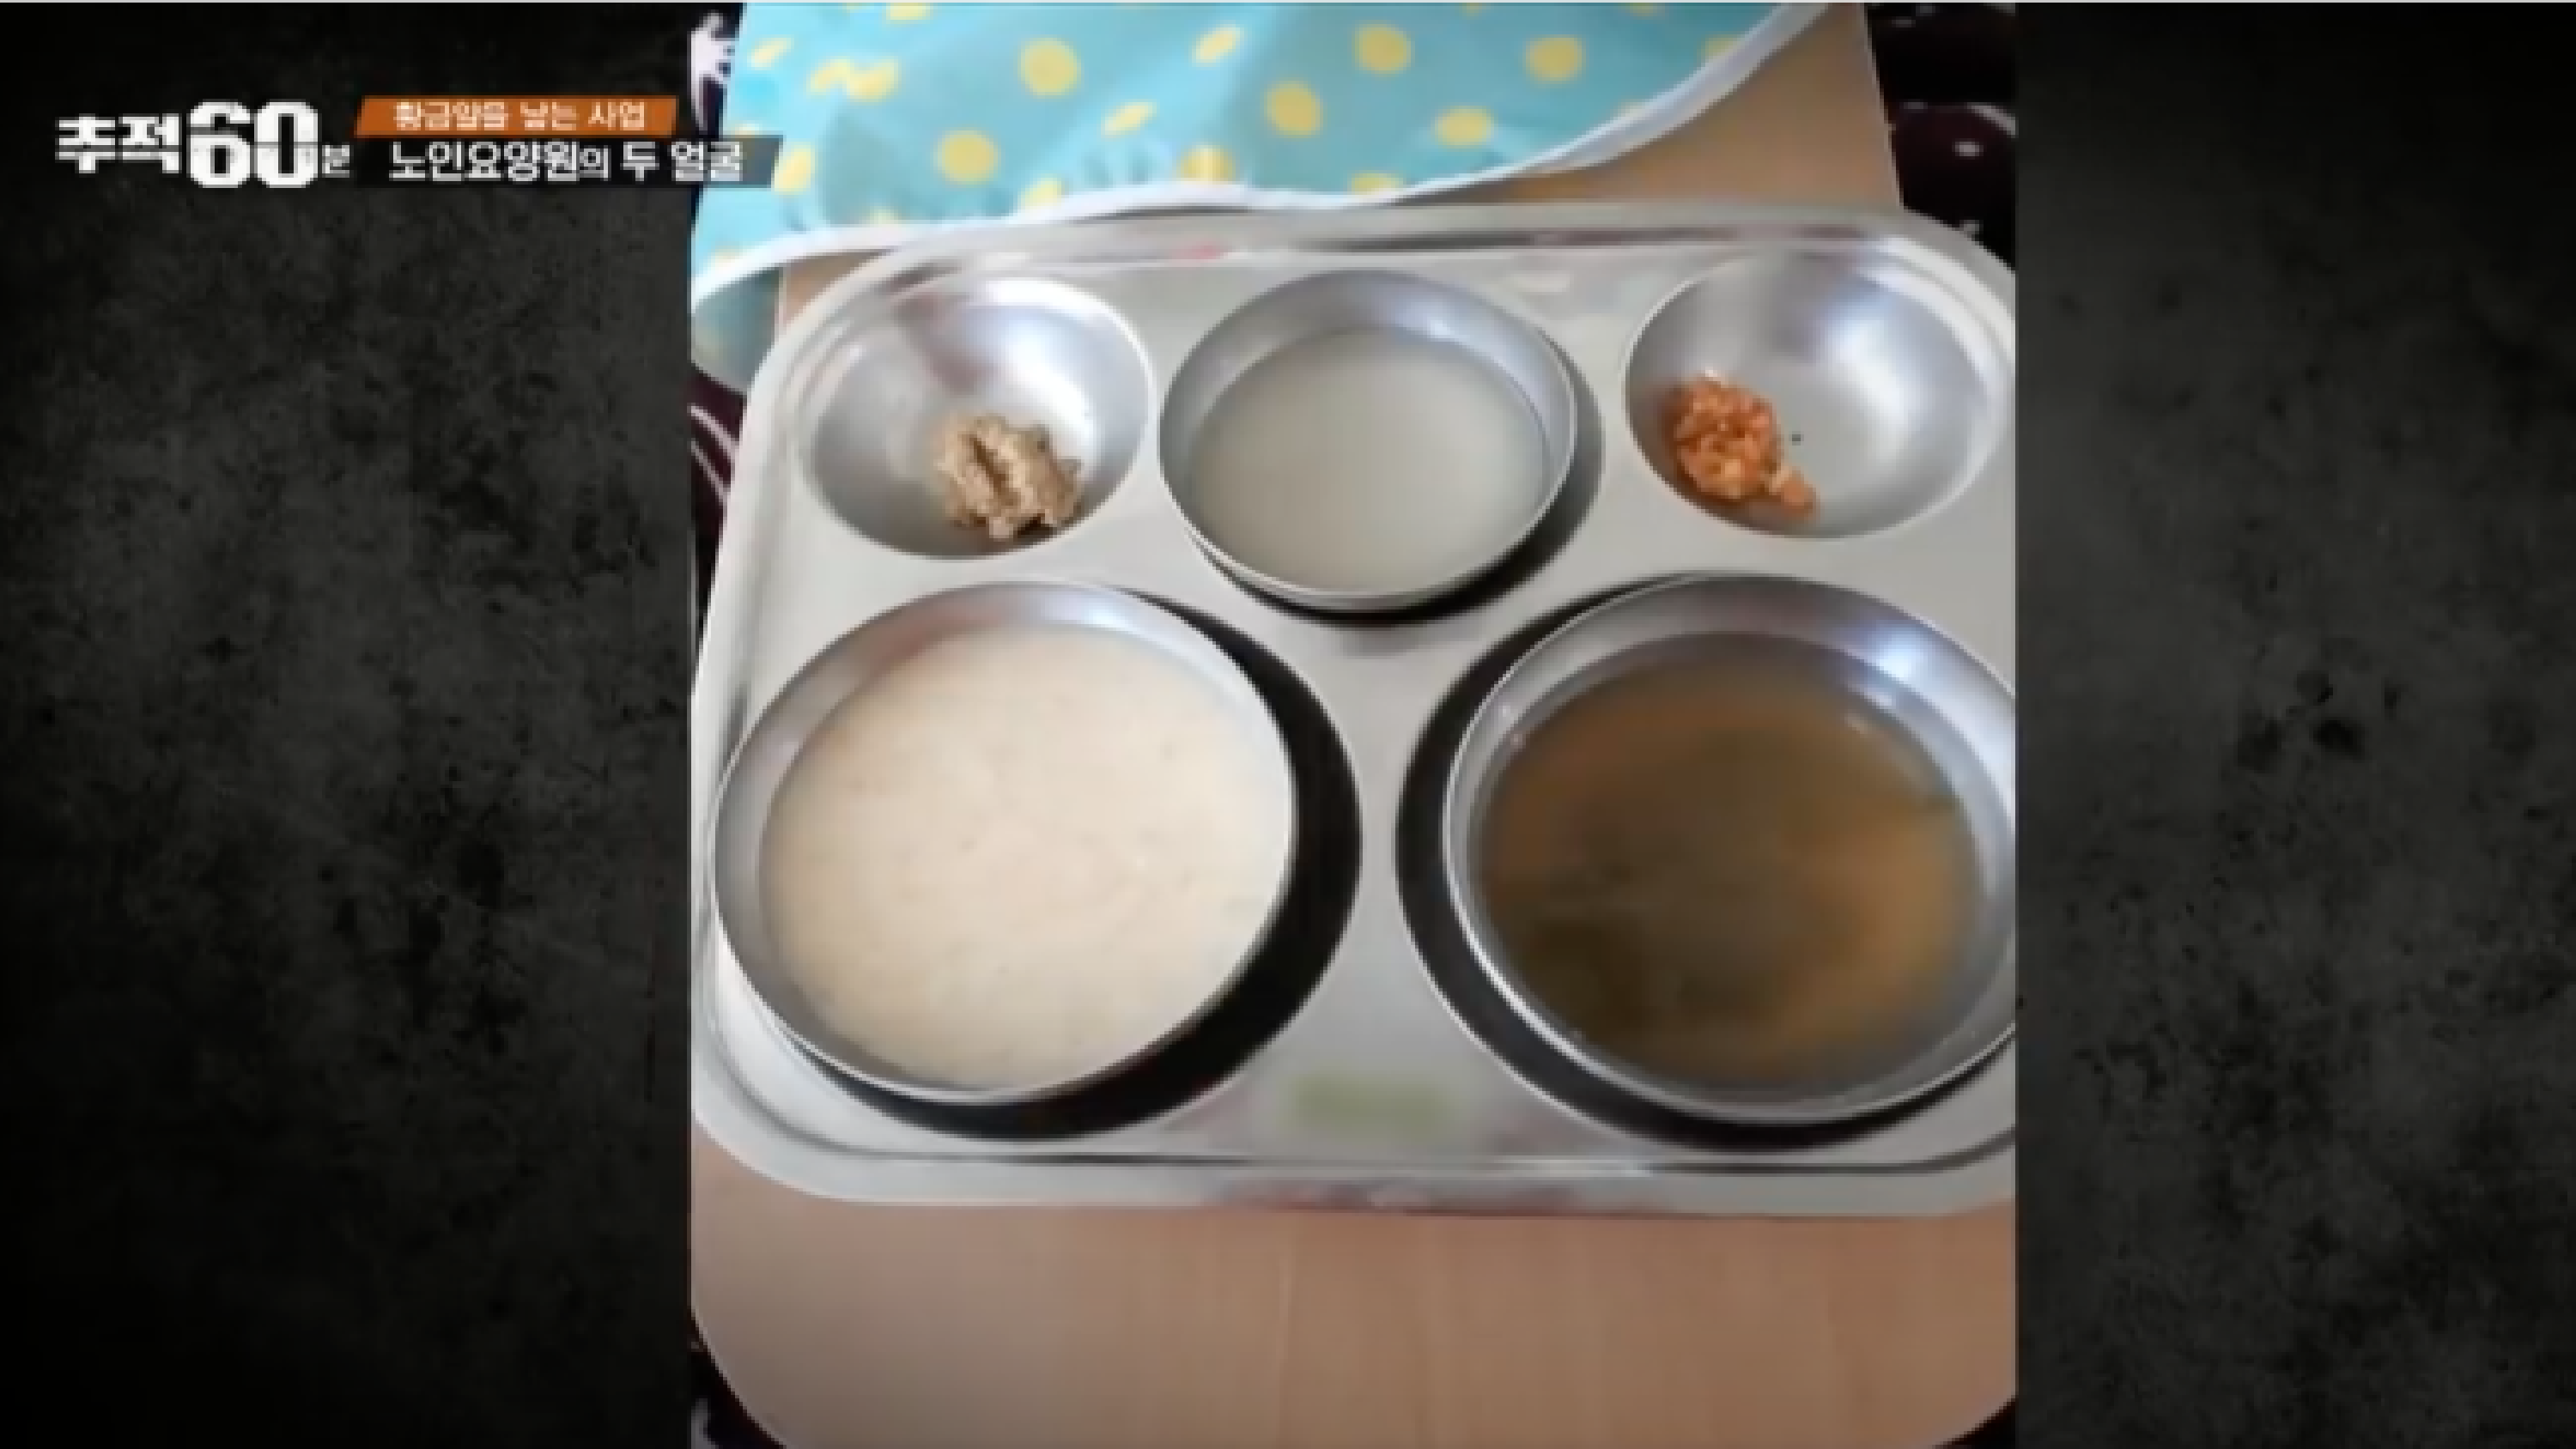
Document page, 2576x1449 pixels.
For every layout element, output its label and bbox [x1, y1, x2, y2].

text_box [0, 0, 2576, 1449]
